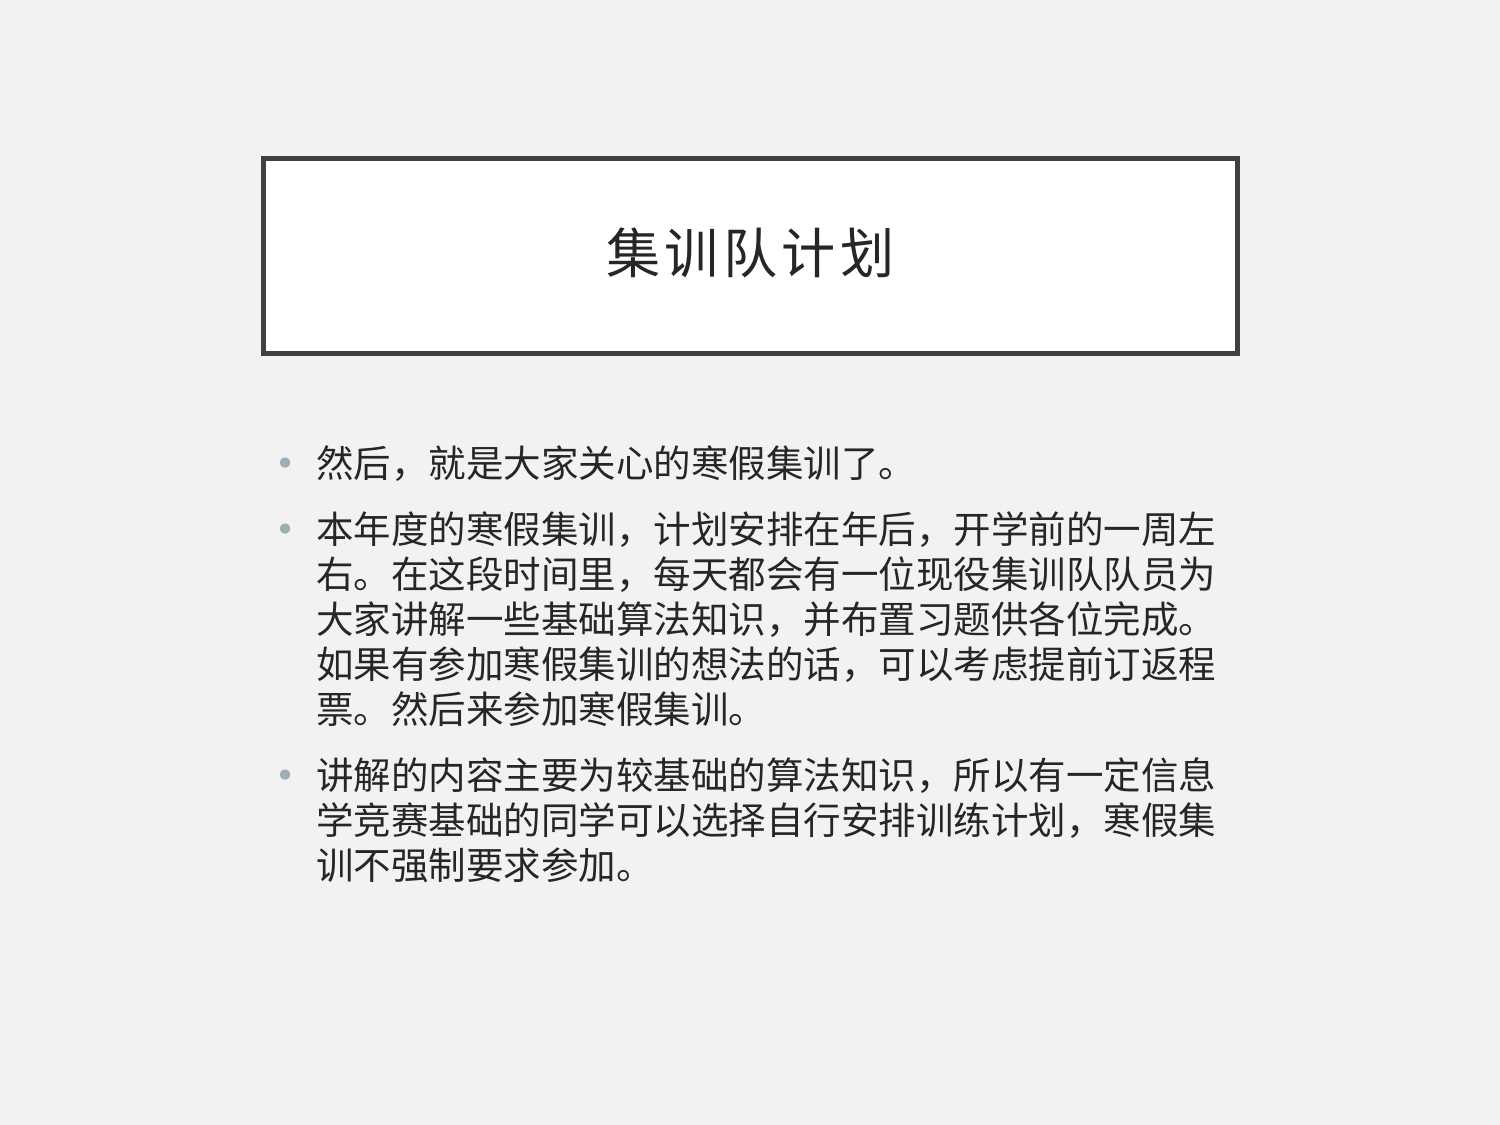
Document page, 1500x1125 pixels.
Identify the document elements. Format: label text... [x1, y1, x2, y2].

list 然后，就是大家关心的寒假集训了。 本年度的寒假集训，计划安排在年后，开学前的一周左右。在这段时间里，每天都会有一位现役集训队队员为大家讲解一些基础算法知识，并布置习题供各位完成。如果有参加寒假集训的想法的话，可以考虑提前订返程票。然后来参加寒假集训。 讲解的内容主要为较基础的算法知识，所以有一定信息学竞赛基础的同学可以选择自行安排训练计划，寒假集训不强制要求参加。 [263, 432, 1238, 942]
title 集训队计划 [261, 156, 1240, 356]
